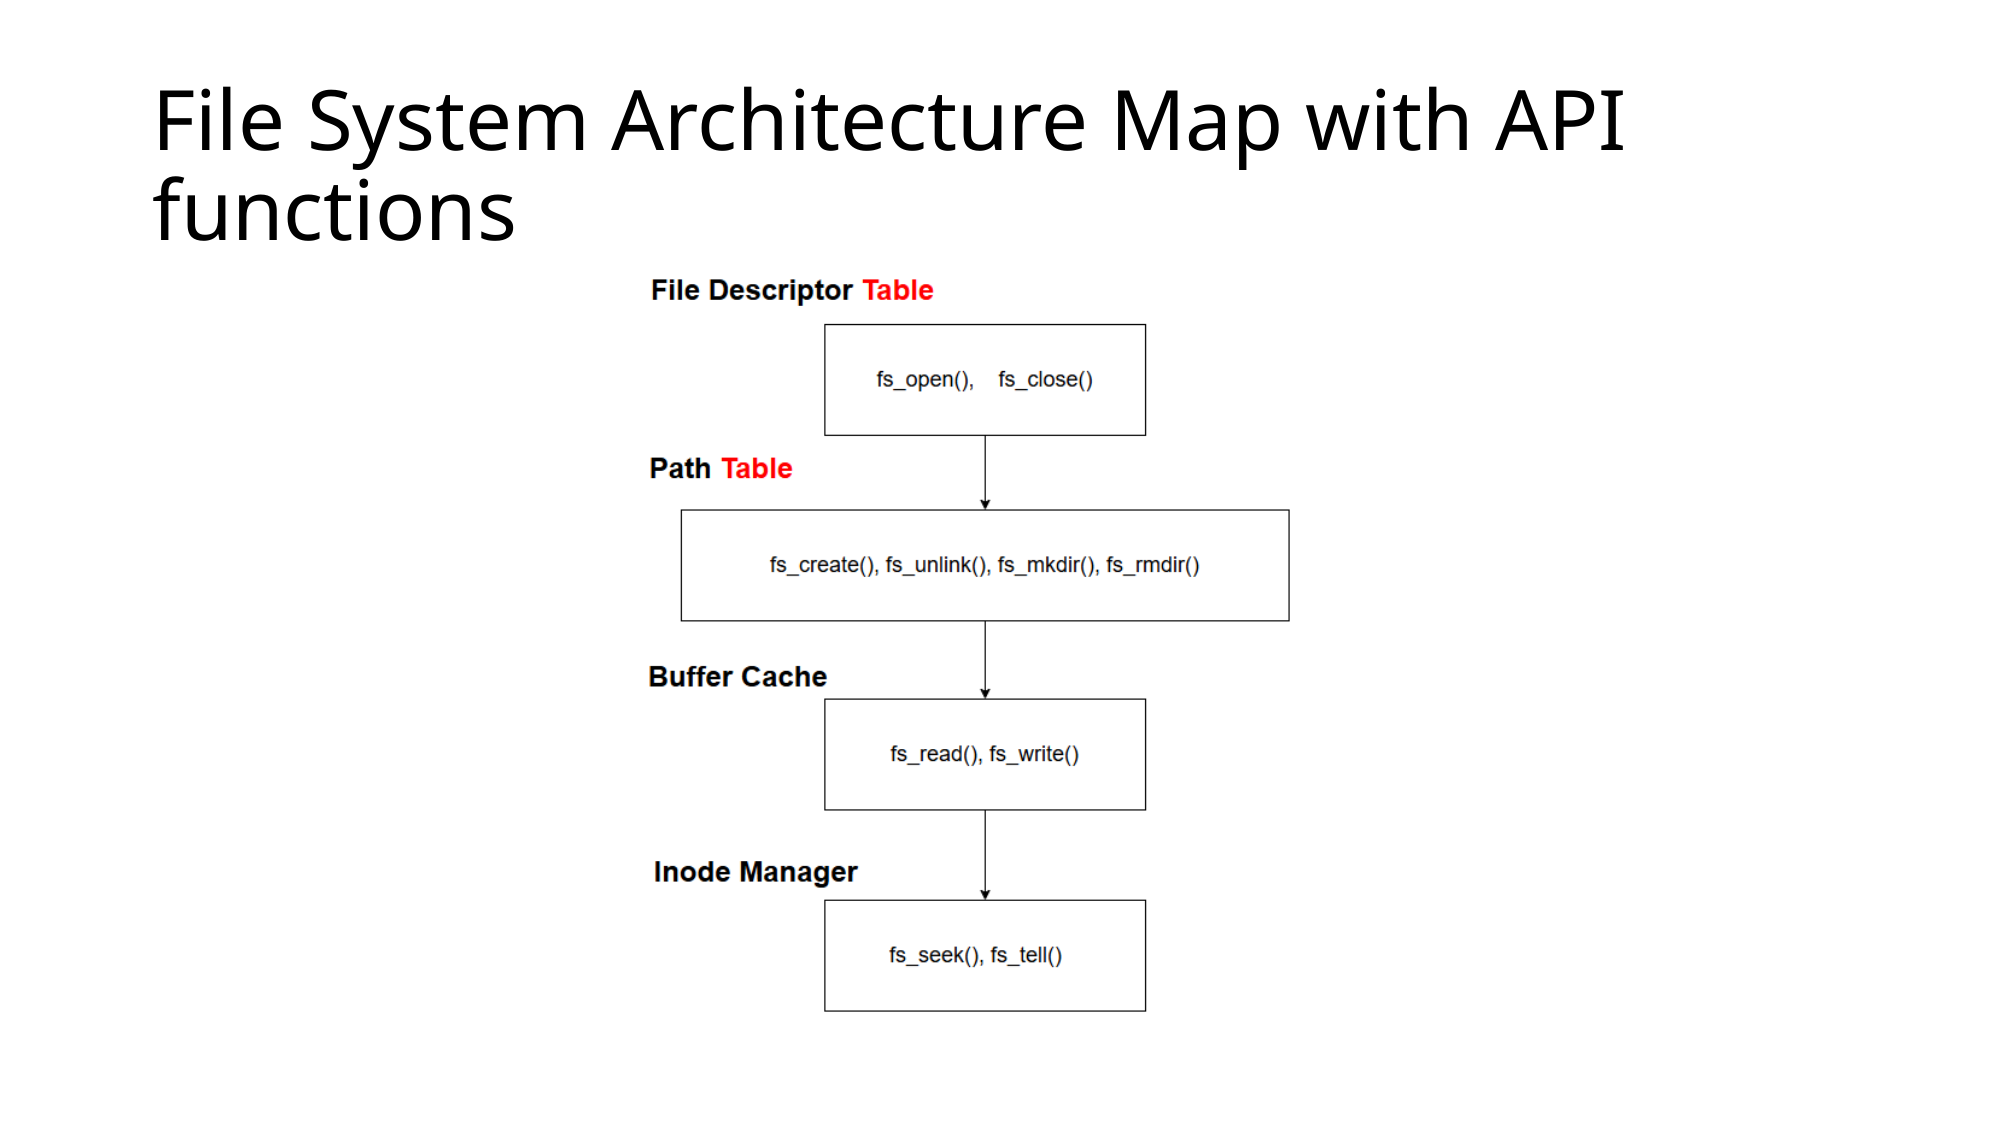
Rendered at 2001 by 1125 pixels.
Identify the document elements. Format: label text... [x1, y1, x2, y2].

picture [581, 258, 1420, 1073]
title File System Architecture Map with API functions [137, 59, 1863, 278]
